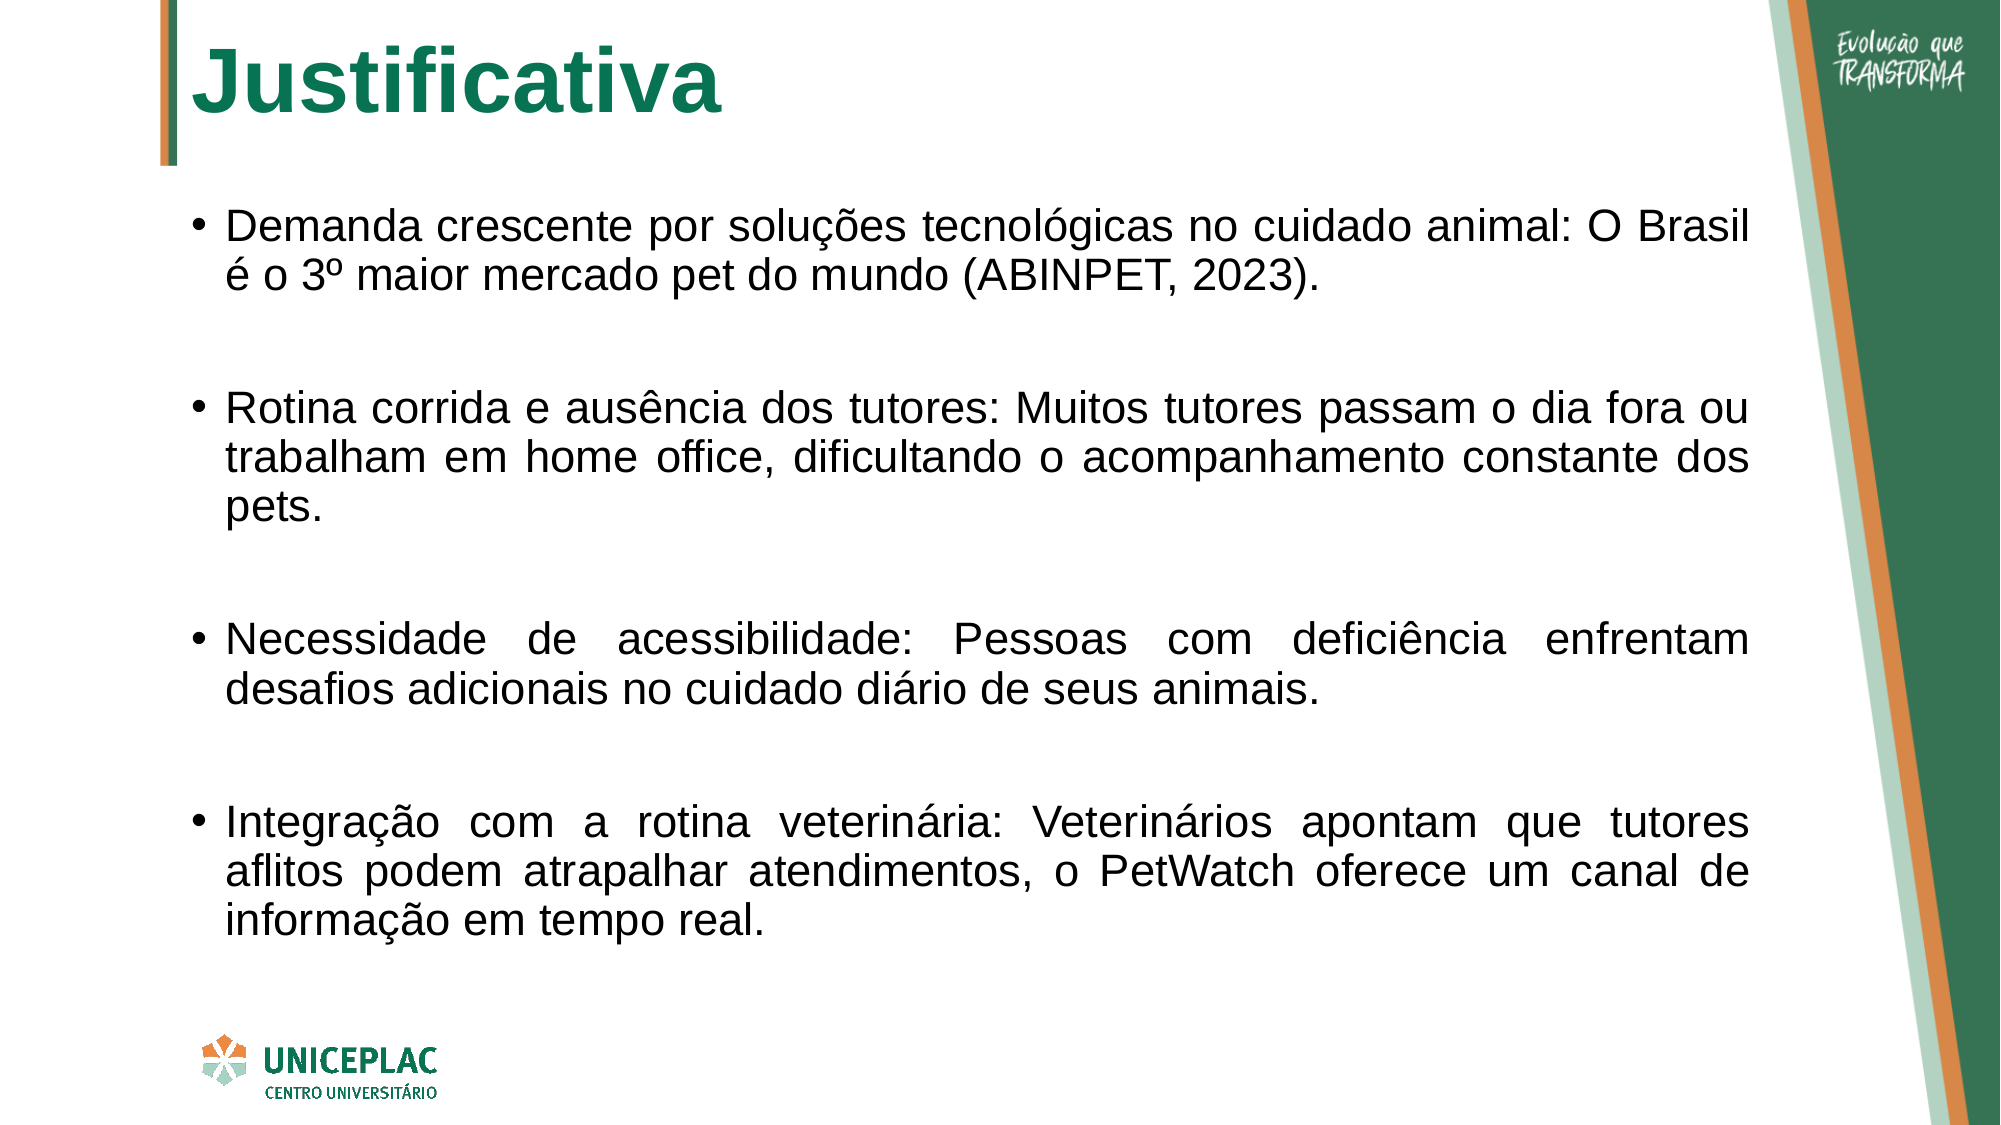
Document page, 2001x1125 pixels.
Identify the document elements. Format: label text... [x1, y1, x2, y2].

title Justificativa [176, 0, 1767, 166]
picture [0, 0, 2000, 1125]
list Demanda crescente por soluções tecnológicas no cuidado animal: O Brasil é o 3º maior mercado pet do mundo (ABINPET, 2023). Rotina corrida e ausência dos tutores: Muitos tutores passam o dia fora ou trabalham em home office, dificultando o acompanhamento constante dos pets. Necessidade de acessibilidade: Pessoas com deficiência enfrentam desafios adicionais no cuidado diário de seus animais. Integração com a rotina veterinária: Veterinários apontam que tutores aflitos podem atrapalhar atendimentos, o PetWatch oferece um canal de informação em tempo real. [176, 194, 1767, 957]
